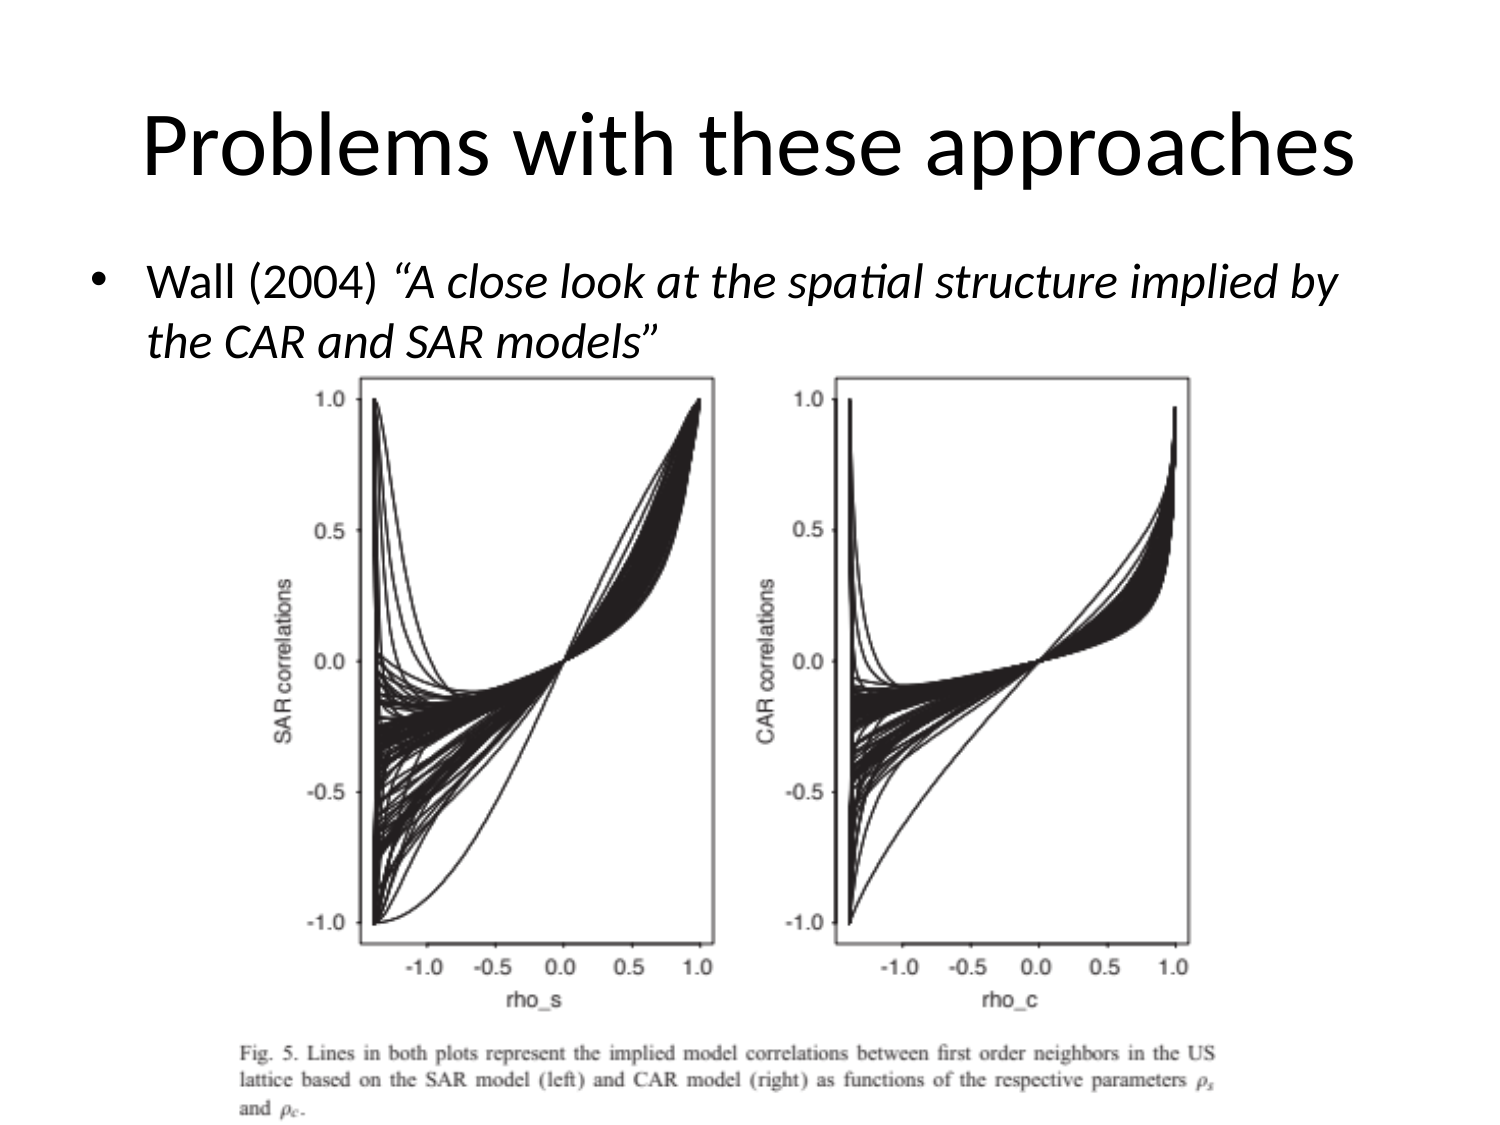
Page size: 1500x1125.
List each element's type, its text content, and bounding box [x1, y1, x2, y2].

list Wall (2004) “A close look at the spatial structure implied by the CAR and SAR models” [75, 240, 1425, 984]
picture [189, 360, 1257, 1125]
title Problems with these approaches [75, 45, 1425, 233]
